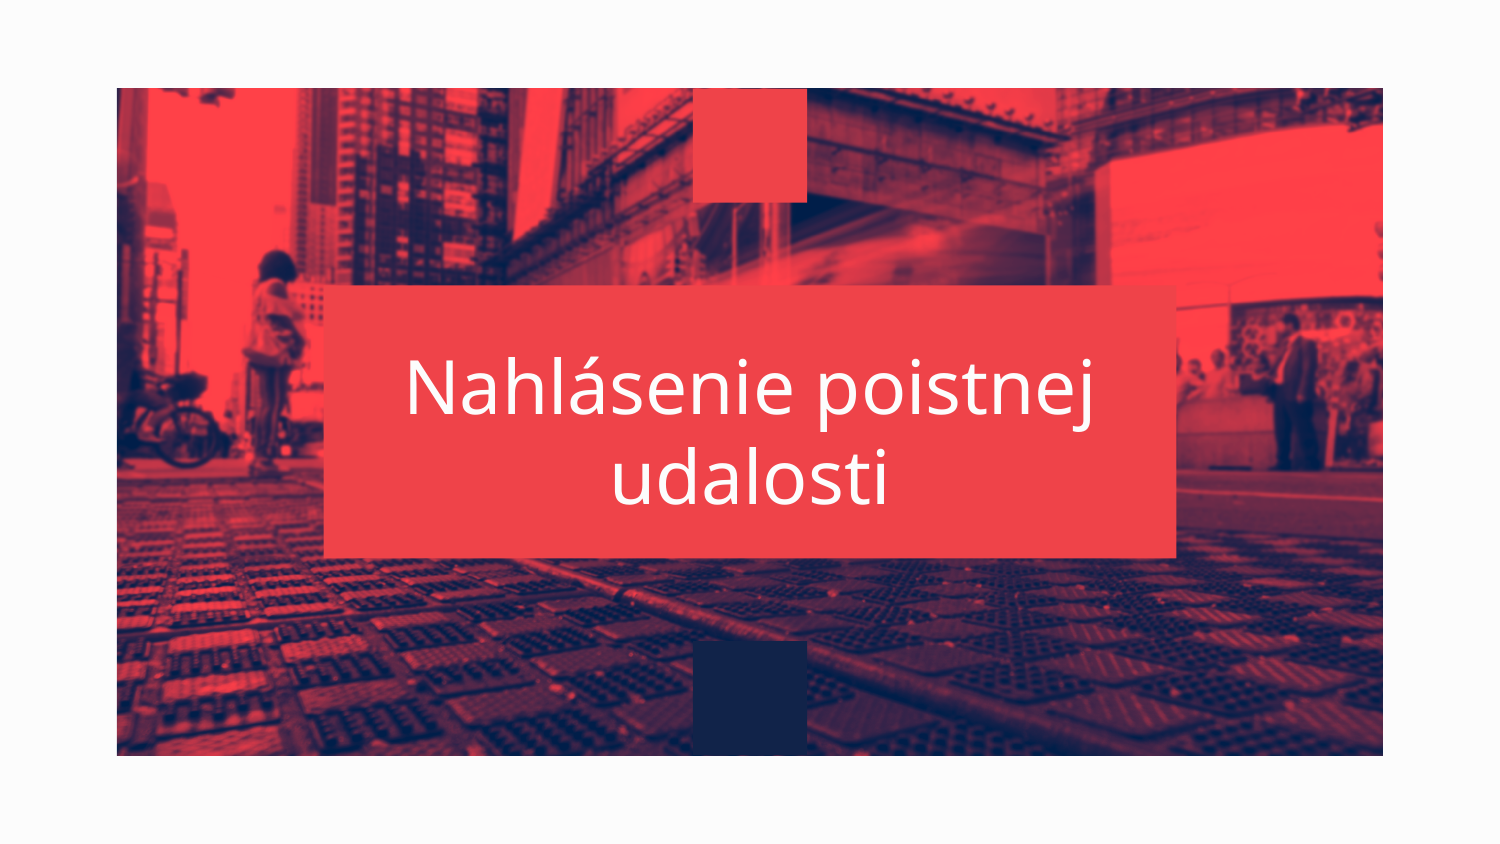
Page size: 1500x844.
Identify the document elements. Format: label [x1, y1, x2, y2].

picture [116, 88, 1384, 756]
